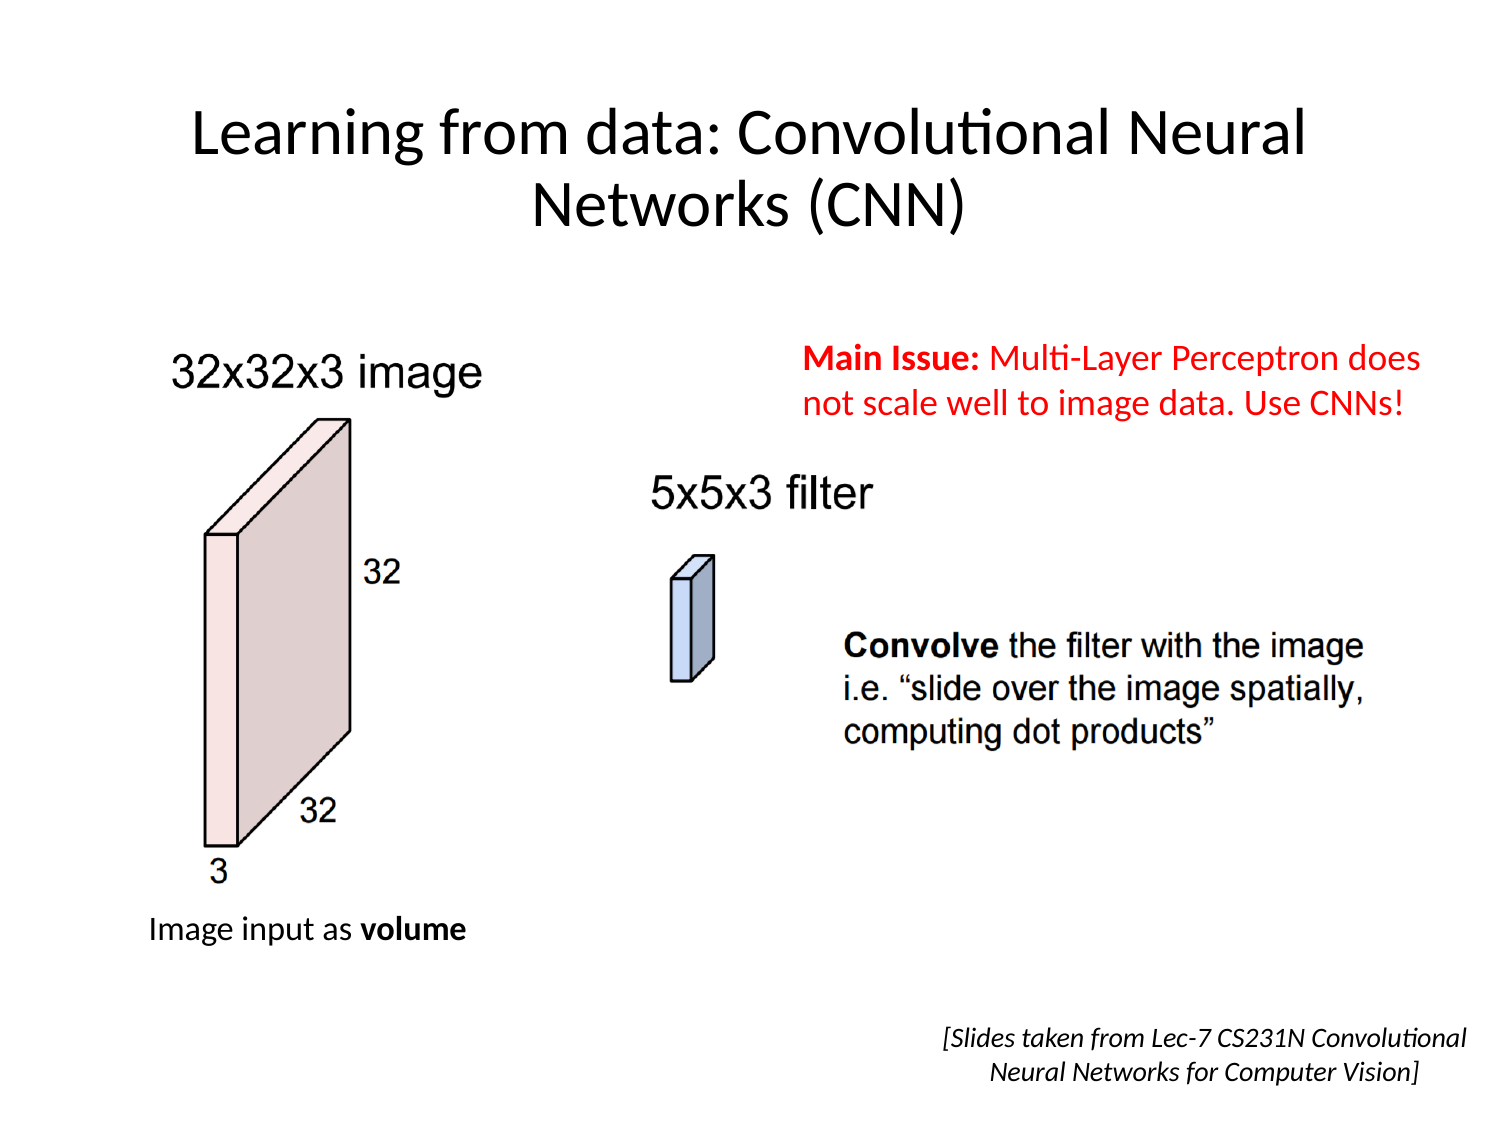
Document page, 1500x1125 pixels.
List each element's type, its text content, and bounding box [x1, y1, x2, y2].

text_box Image input as volume [133, 899, 508, 956]
picture [140, 334, 1382, 891]
text_box Main Issue: Multi-Layer Perceptron does not scale well to image data. Use CNNs! [787, 325, 1463, 431]
title Learning from data: Convolutional Neural Networks (CNN) [103, 59, 1397, 278]
text_box [Slides taken from Lec-7 CS231N Convolutional Neural Networks for Computer Vision] [924, 1012, 1485, 1095]
